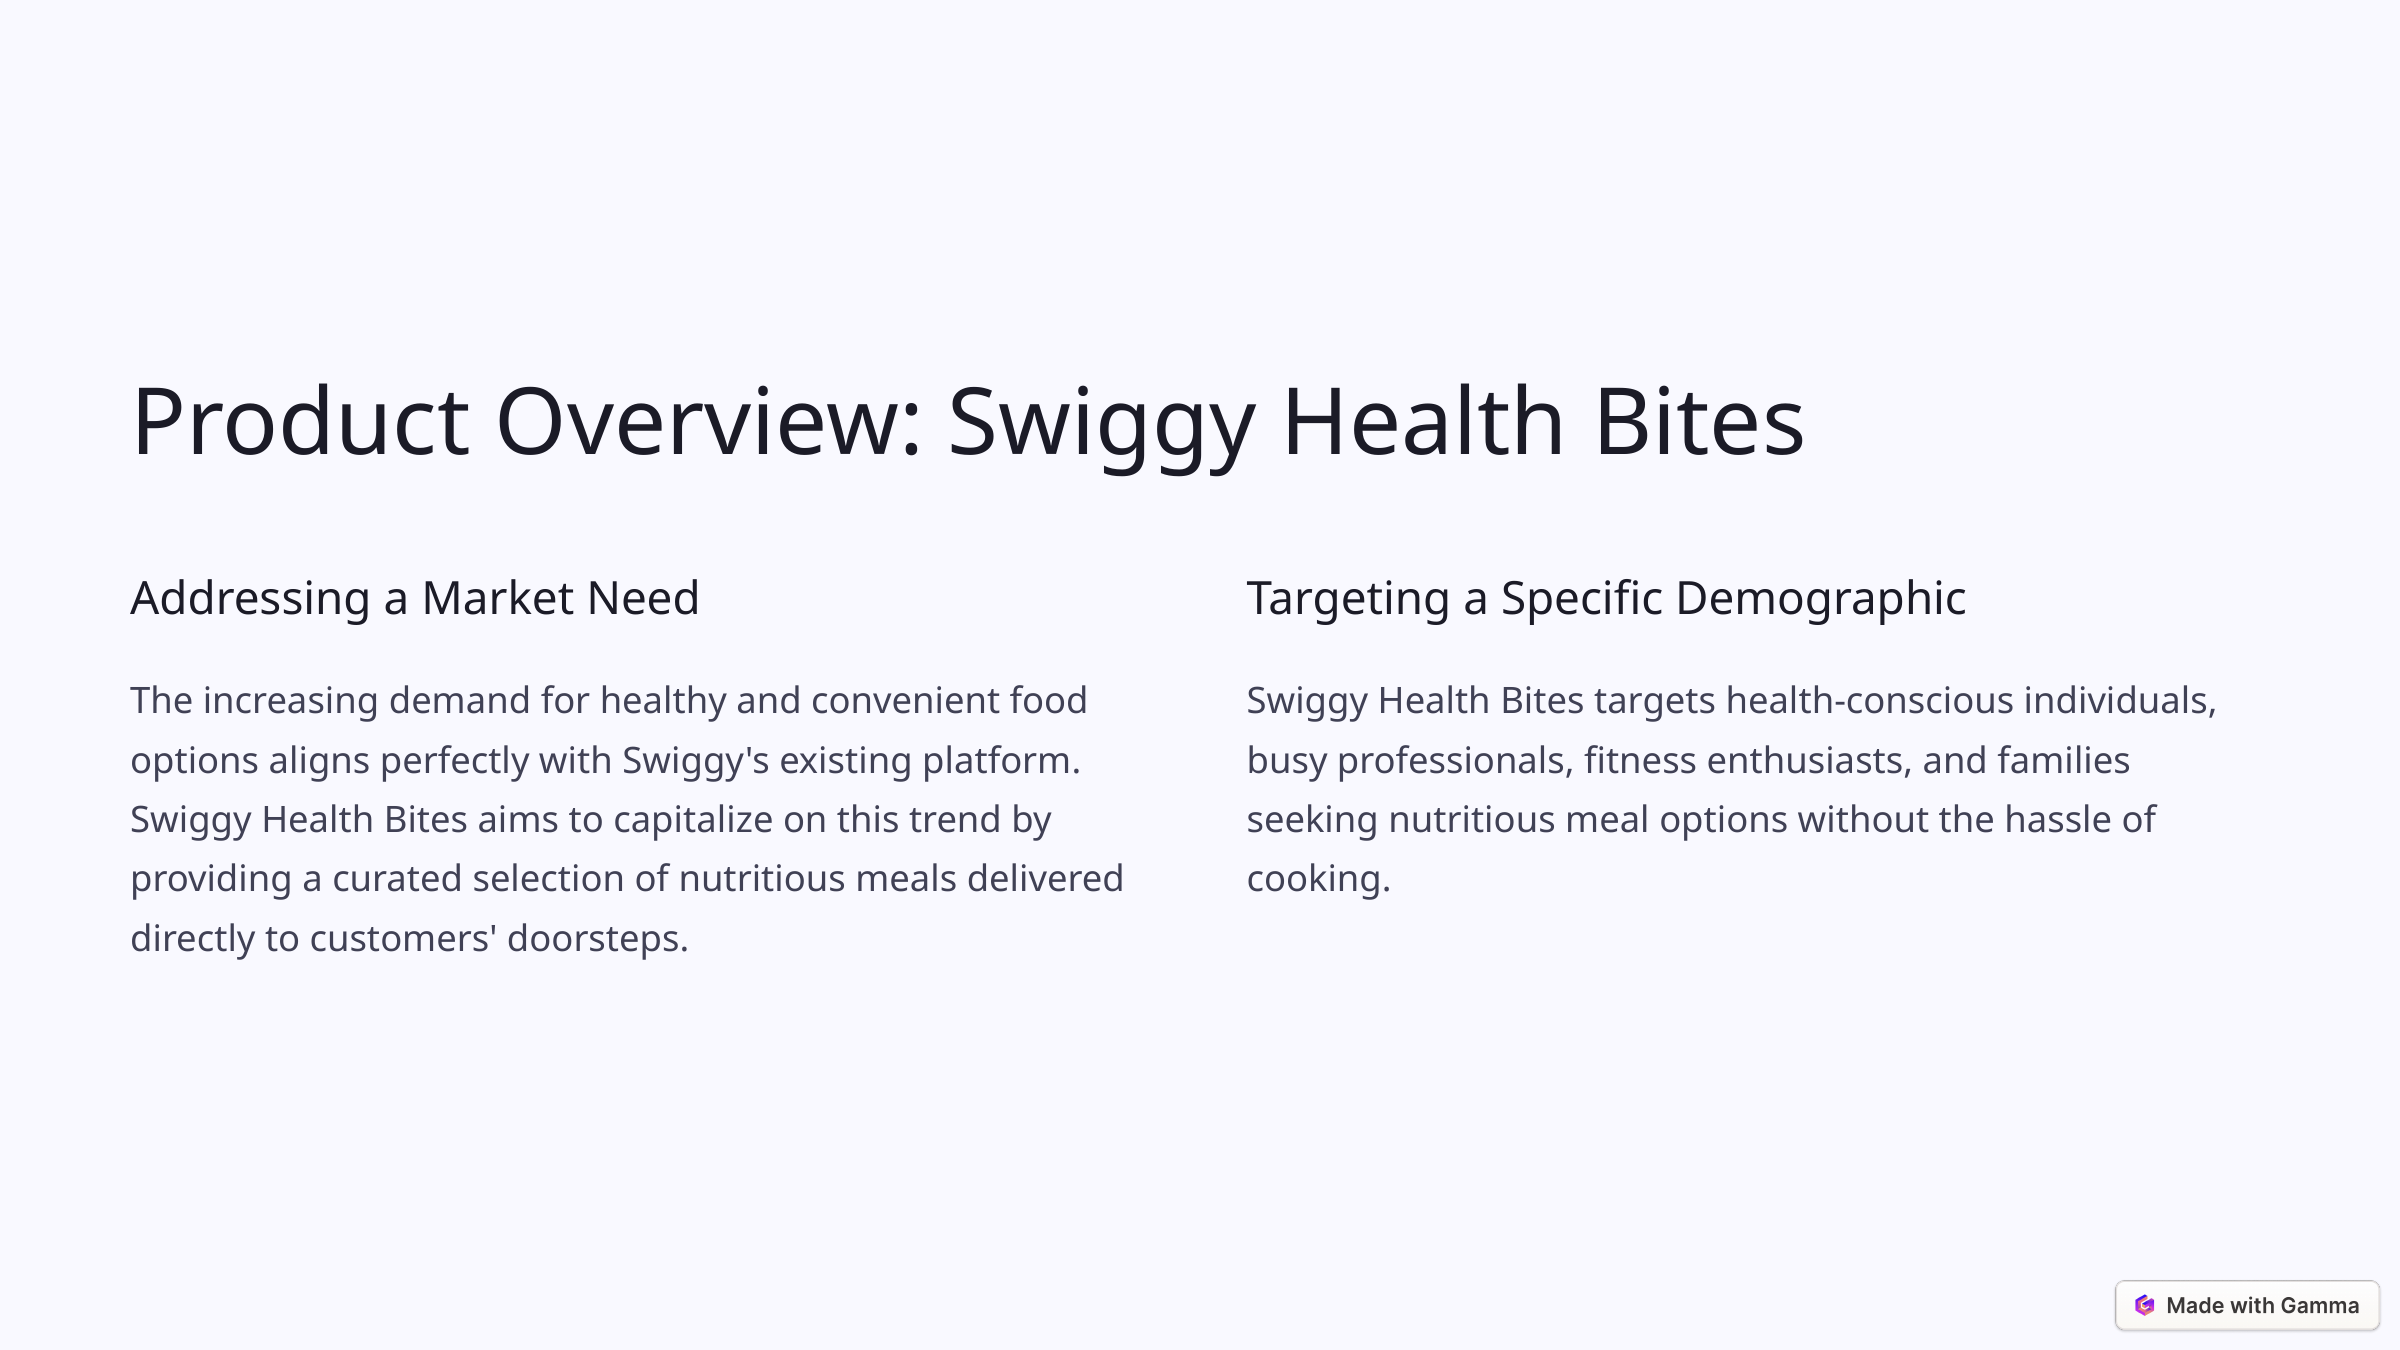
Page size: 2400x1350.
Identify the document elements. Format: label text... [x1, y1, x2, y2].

text_box The increasing demand for healthy and convenient food options aligns perfectly with Swiggy's existing platform. Swiggy Health Bites aims to capitalize on this trend by providing a curated selection of nutritious meals delivered directly to customers' doorsteps. [130, 661, 1155, 960]
text_box Addressing a Market Need [130, 566, 740, 625]
text_box Product Overview: Swiggy Health Bites [130, 357, 1924, 474]
picture [2106, 1271, 2389, 1339]
text_box Swiggy Health Bites targets health-conscious individuals, busy professionals, fitness enthusiasts, and families seeking nutritious meal options without the hassle of cooking. [1246, 661, 2271, 900]
text_box Targeting a Specific Demographic [1246, 566, 2035, 625]
